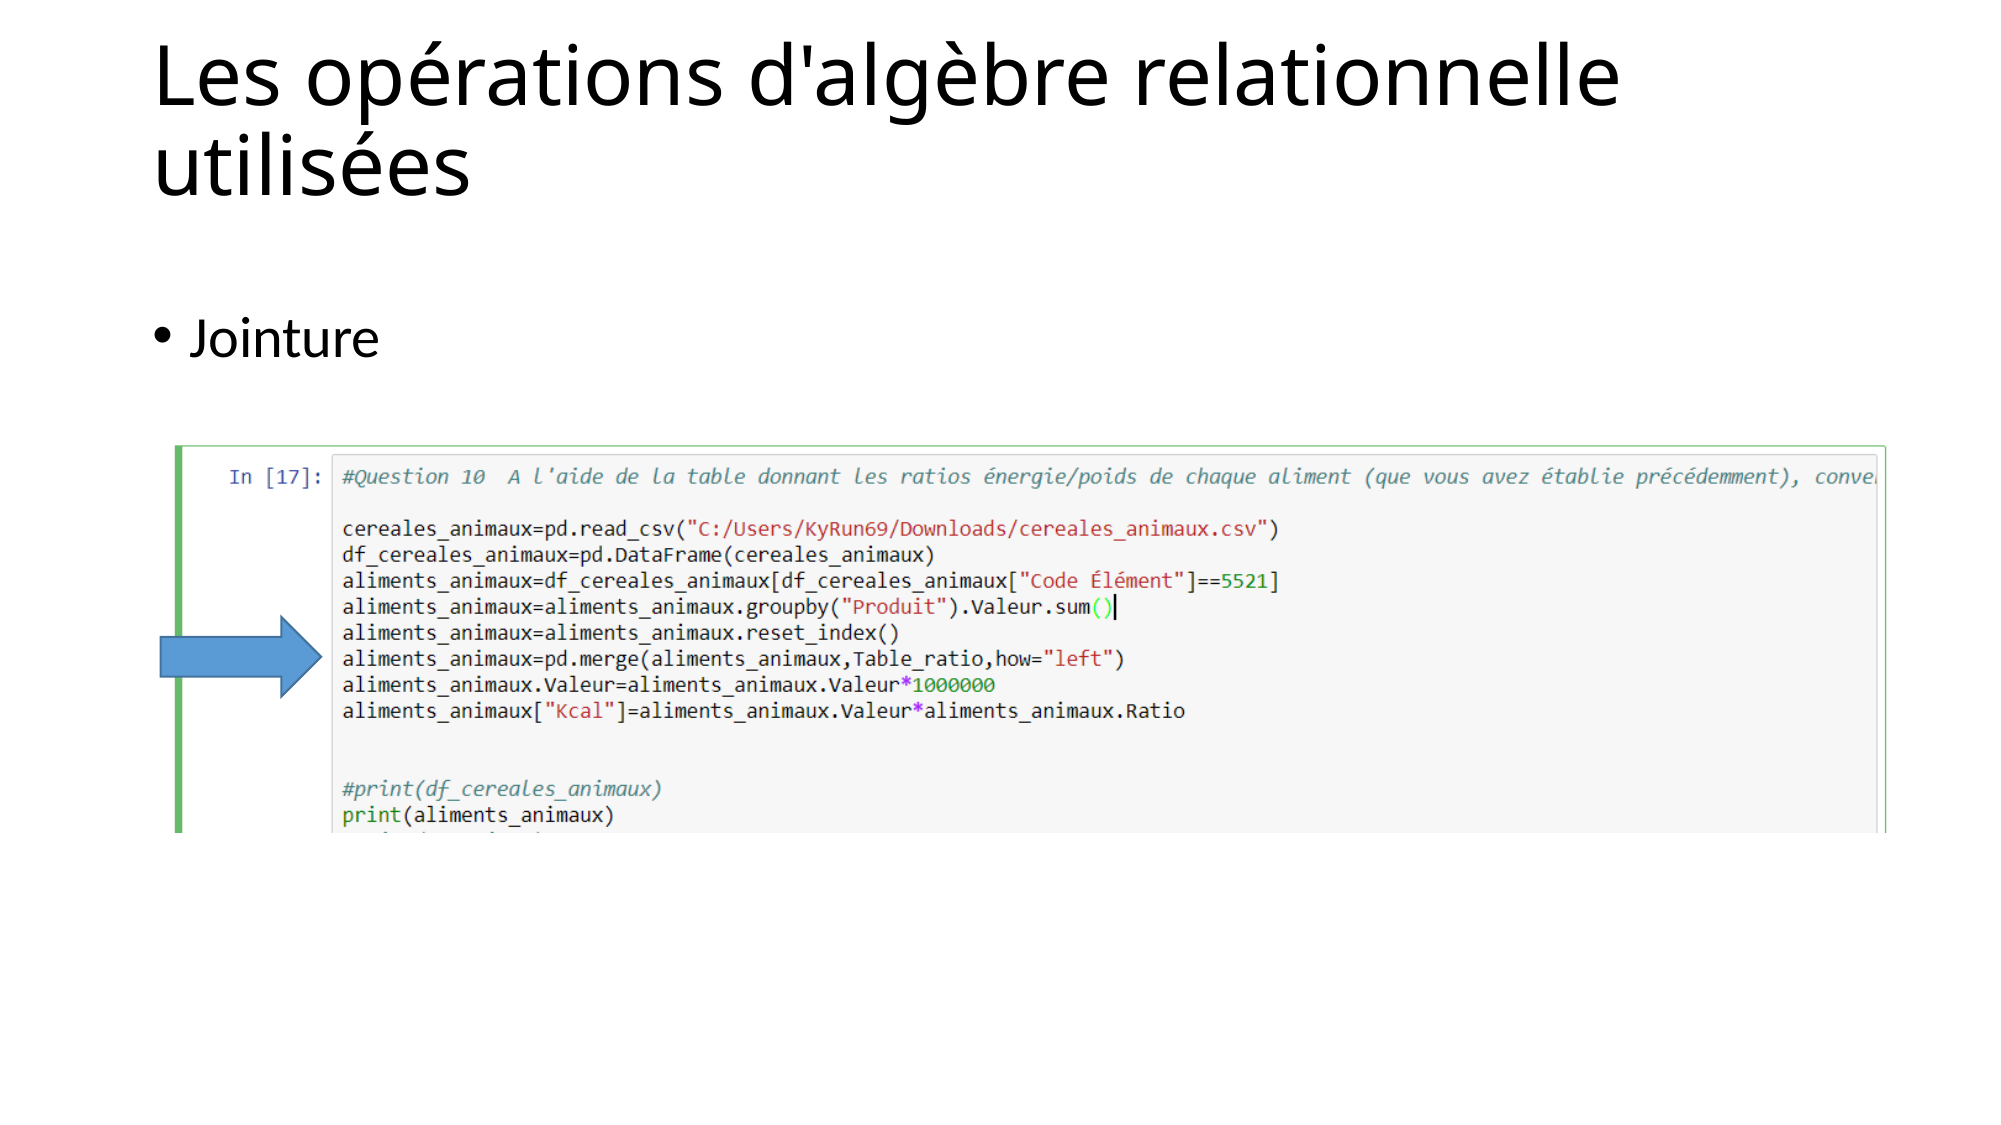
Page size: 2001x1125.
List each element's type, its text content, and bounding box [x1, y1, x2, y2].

picture [172, 439, 1907, 833]
list Jointure [137, 299, 1863, 1014]
text_box [159, 635, 172, 678]
title Les opérations d'algèbre relationnelle utilisées [137, 59, 1863, 278]
